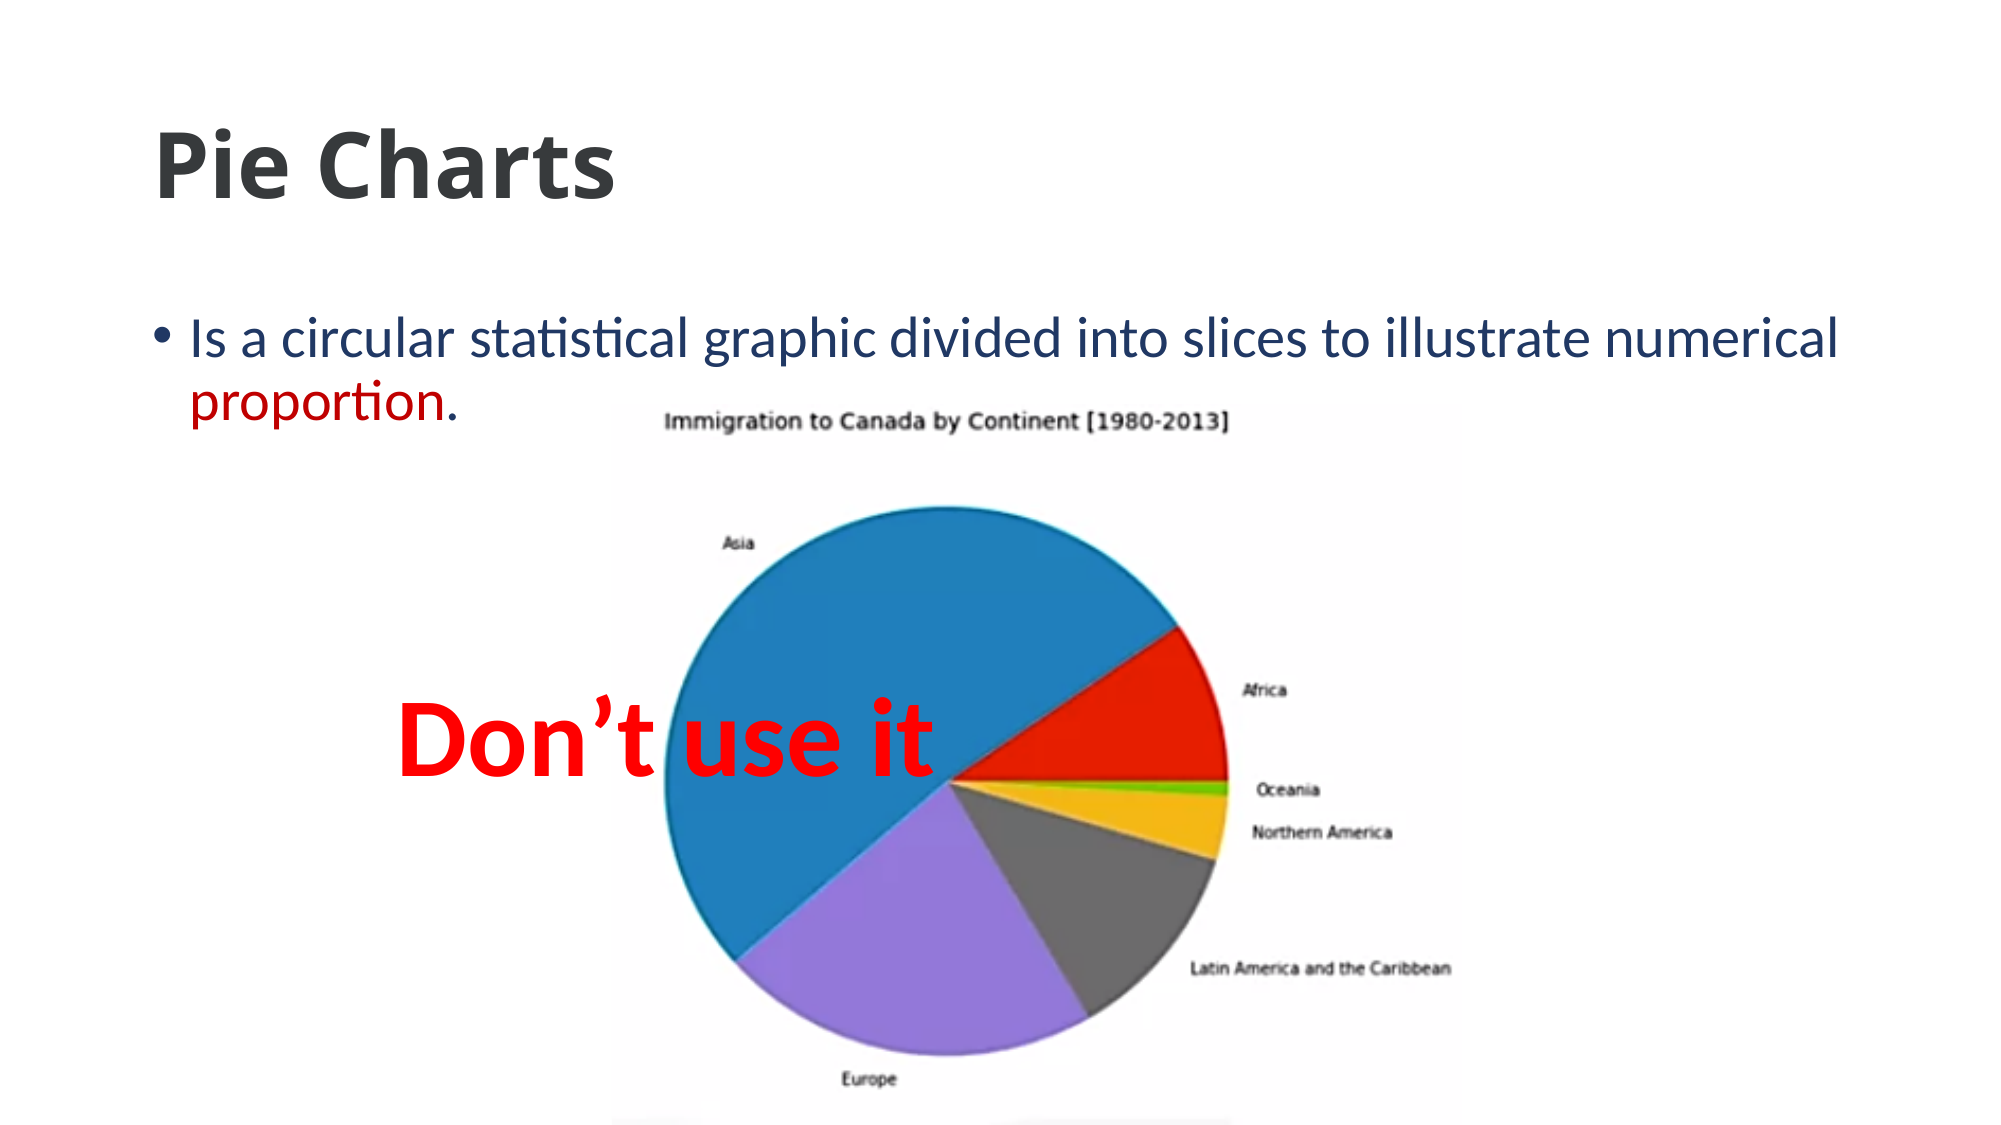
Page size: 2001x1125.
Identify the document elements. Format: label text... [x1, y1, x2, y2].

text_box Don’t use it [381, 656, 611, 807]
list Is a circular statistical graphic divided into slices to illustrate numerical proportion. [137, 299, 1863, 1014]
title Pie Charts [137, 59, 1863, 278]
picture [611, 404, 1462, 1125]
